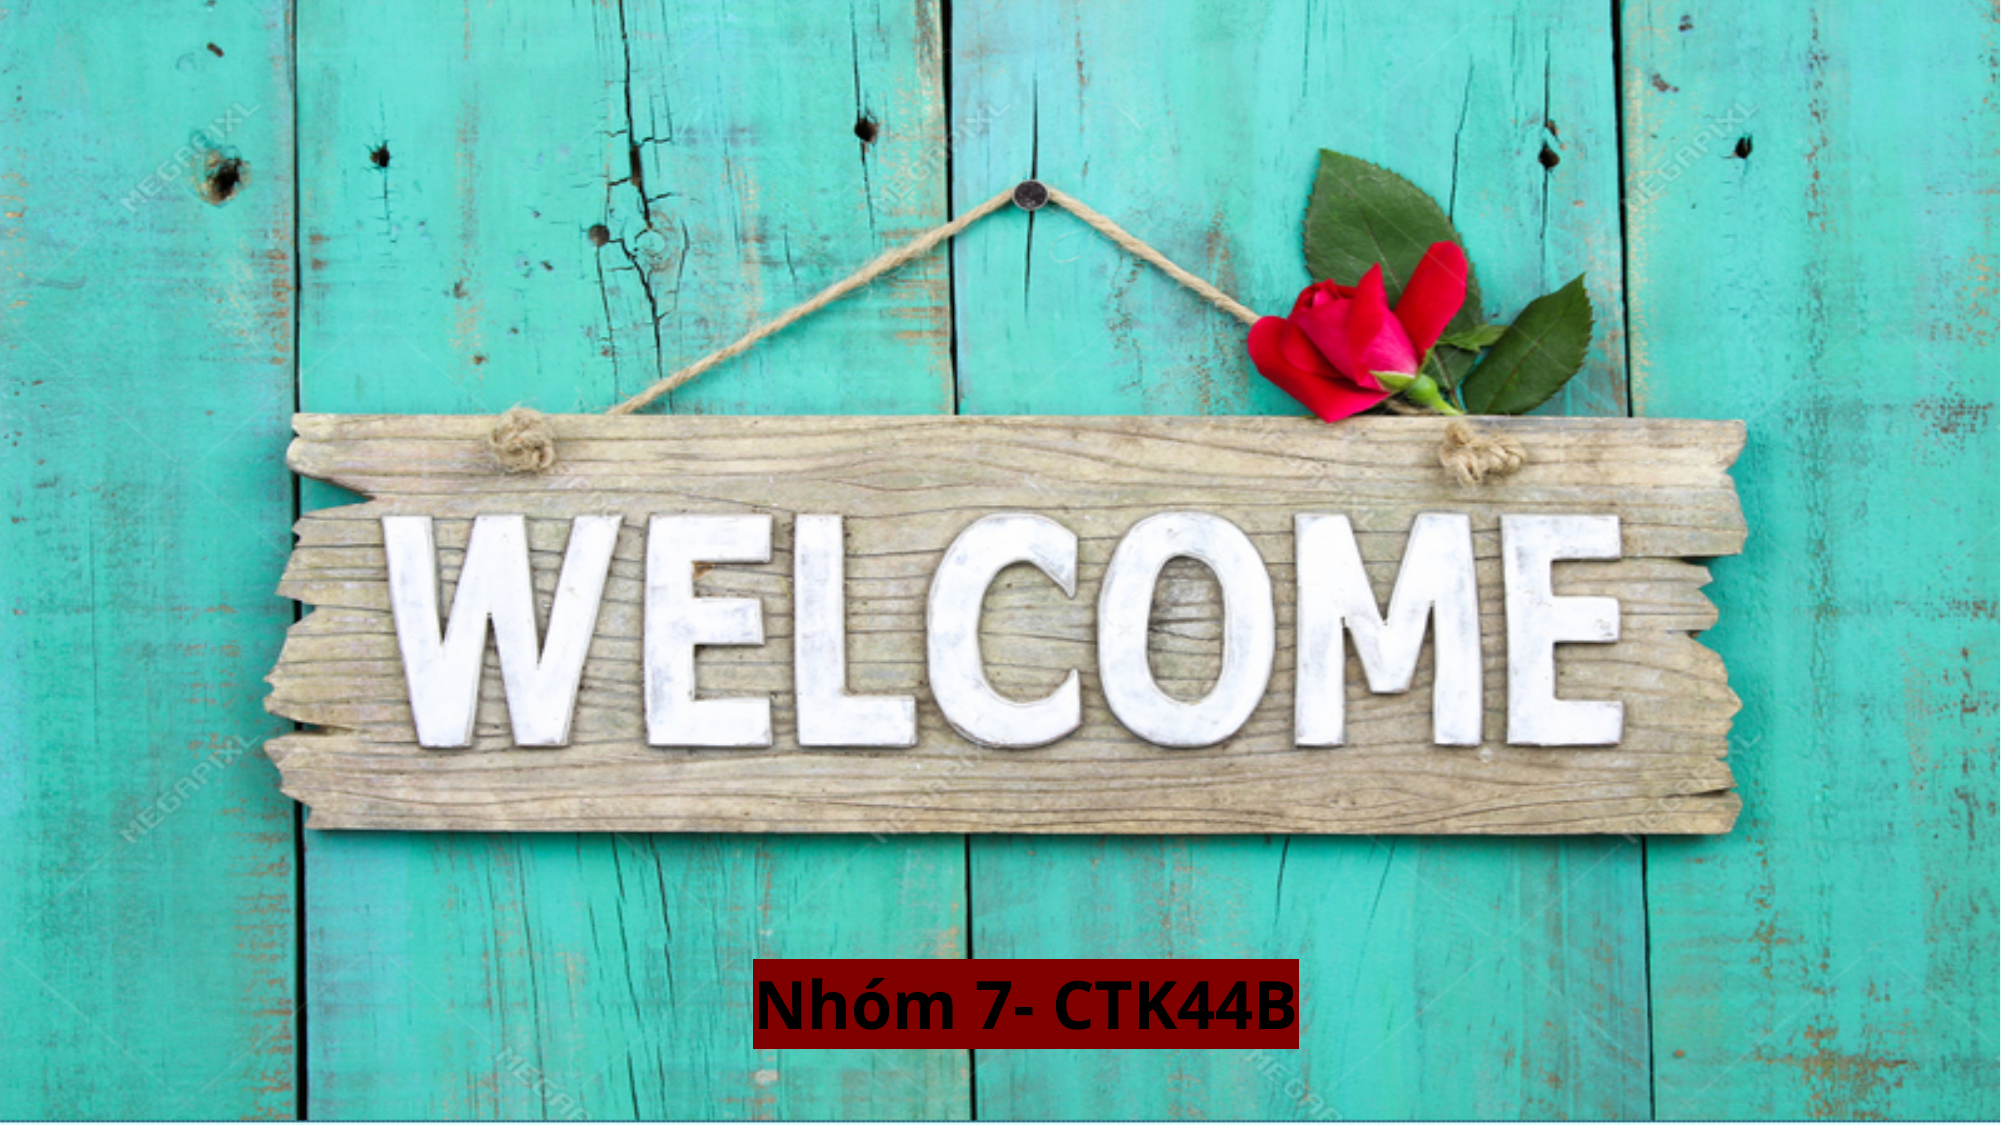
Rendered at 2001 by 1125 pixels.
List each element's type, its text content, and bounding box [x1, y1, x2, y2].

text_box Nhóm 7- CTK44B [141, 955, 1911, 1051]
picture [0, 0, 2001, 1125]
